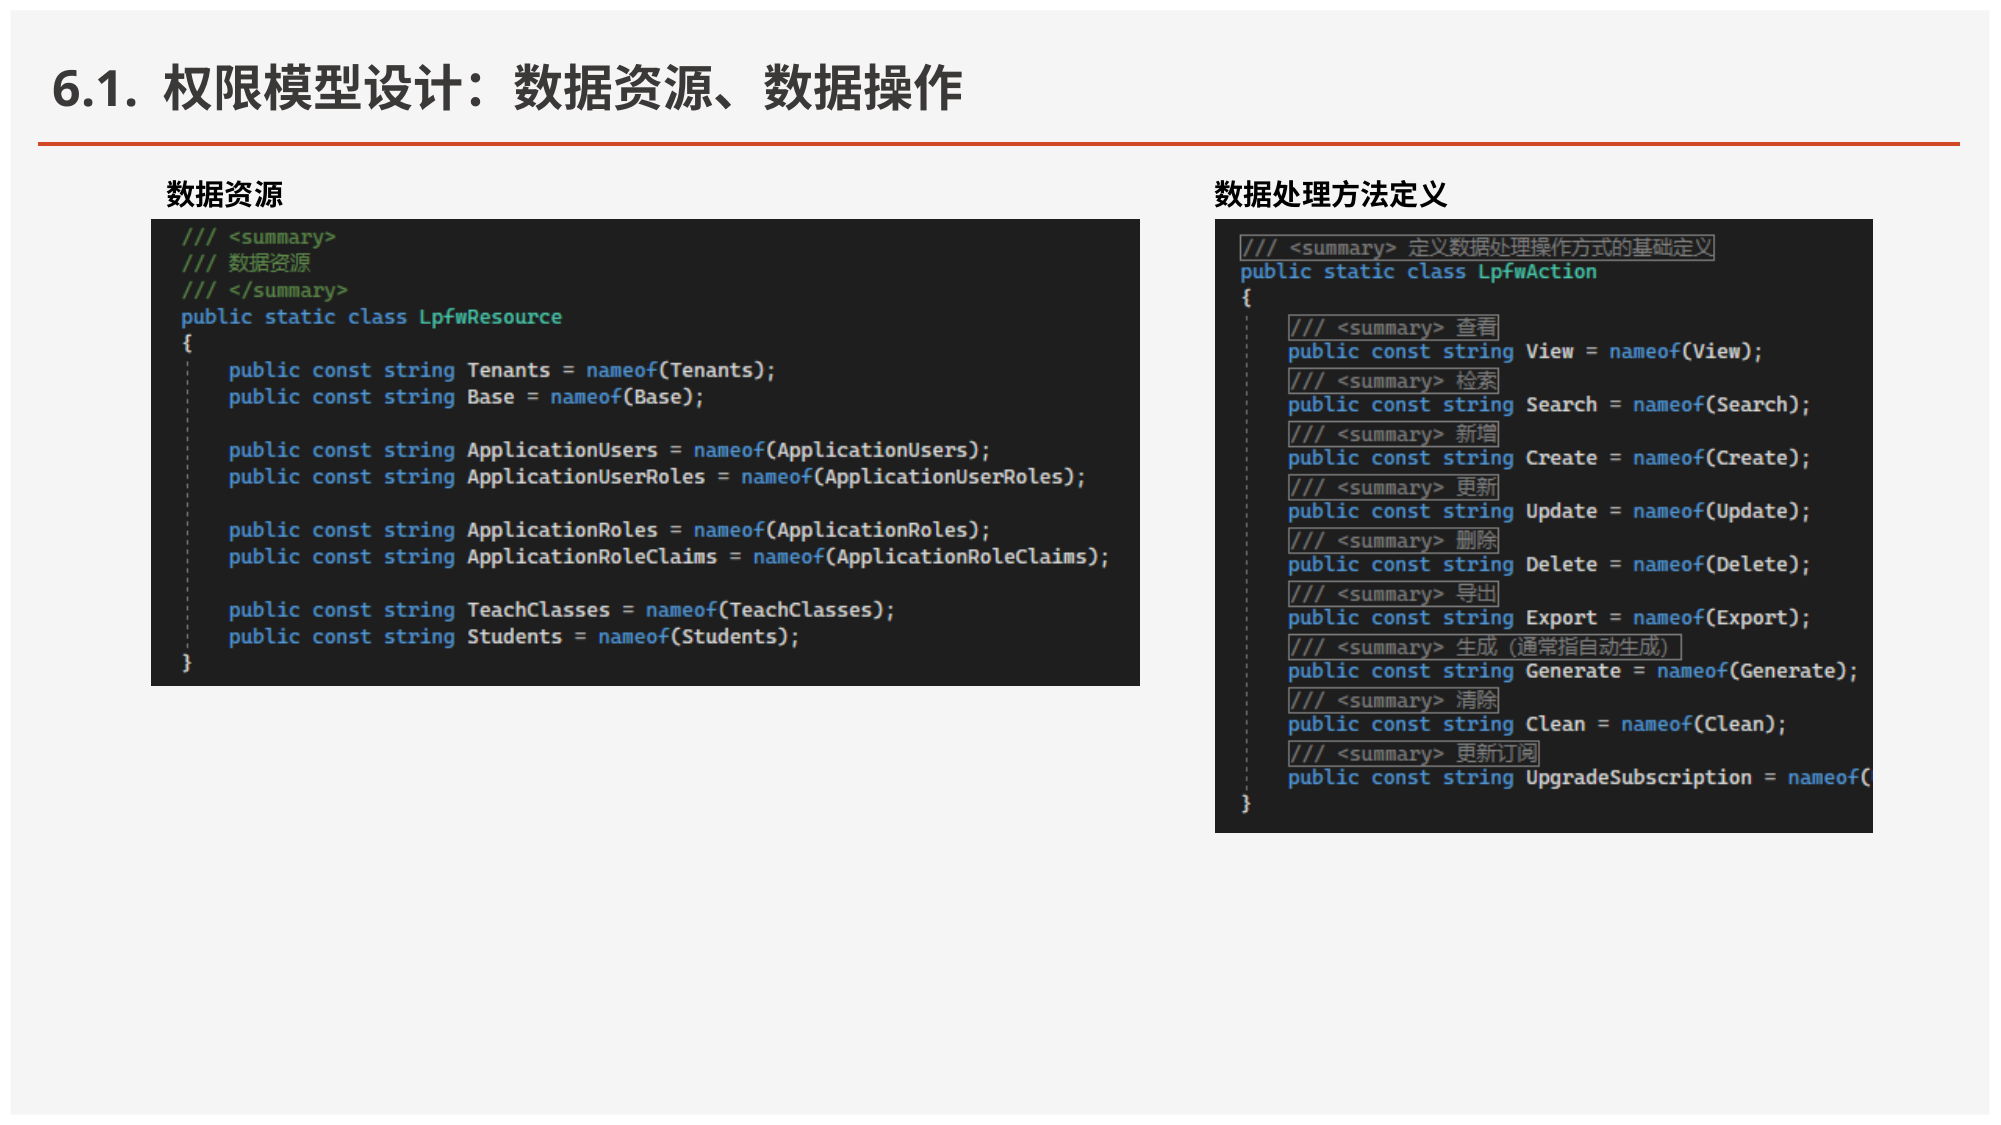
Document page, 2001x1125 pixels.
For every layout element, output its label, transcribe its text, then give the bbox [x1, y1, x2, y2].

picture [1214, 219, 1873, 833]
text_box 数据处理方法定义 [1199, 169, 1611, 219]
text_box 数据资源 [151, 169, 375, 219]
picture [151, 219, 1140, 686]
title 6.1. 权限模型设计：数据资源、数据操作 [37, 19, 1166, 125]
